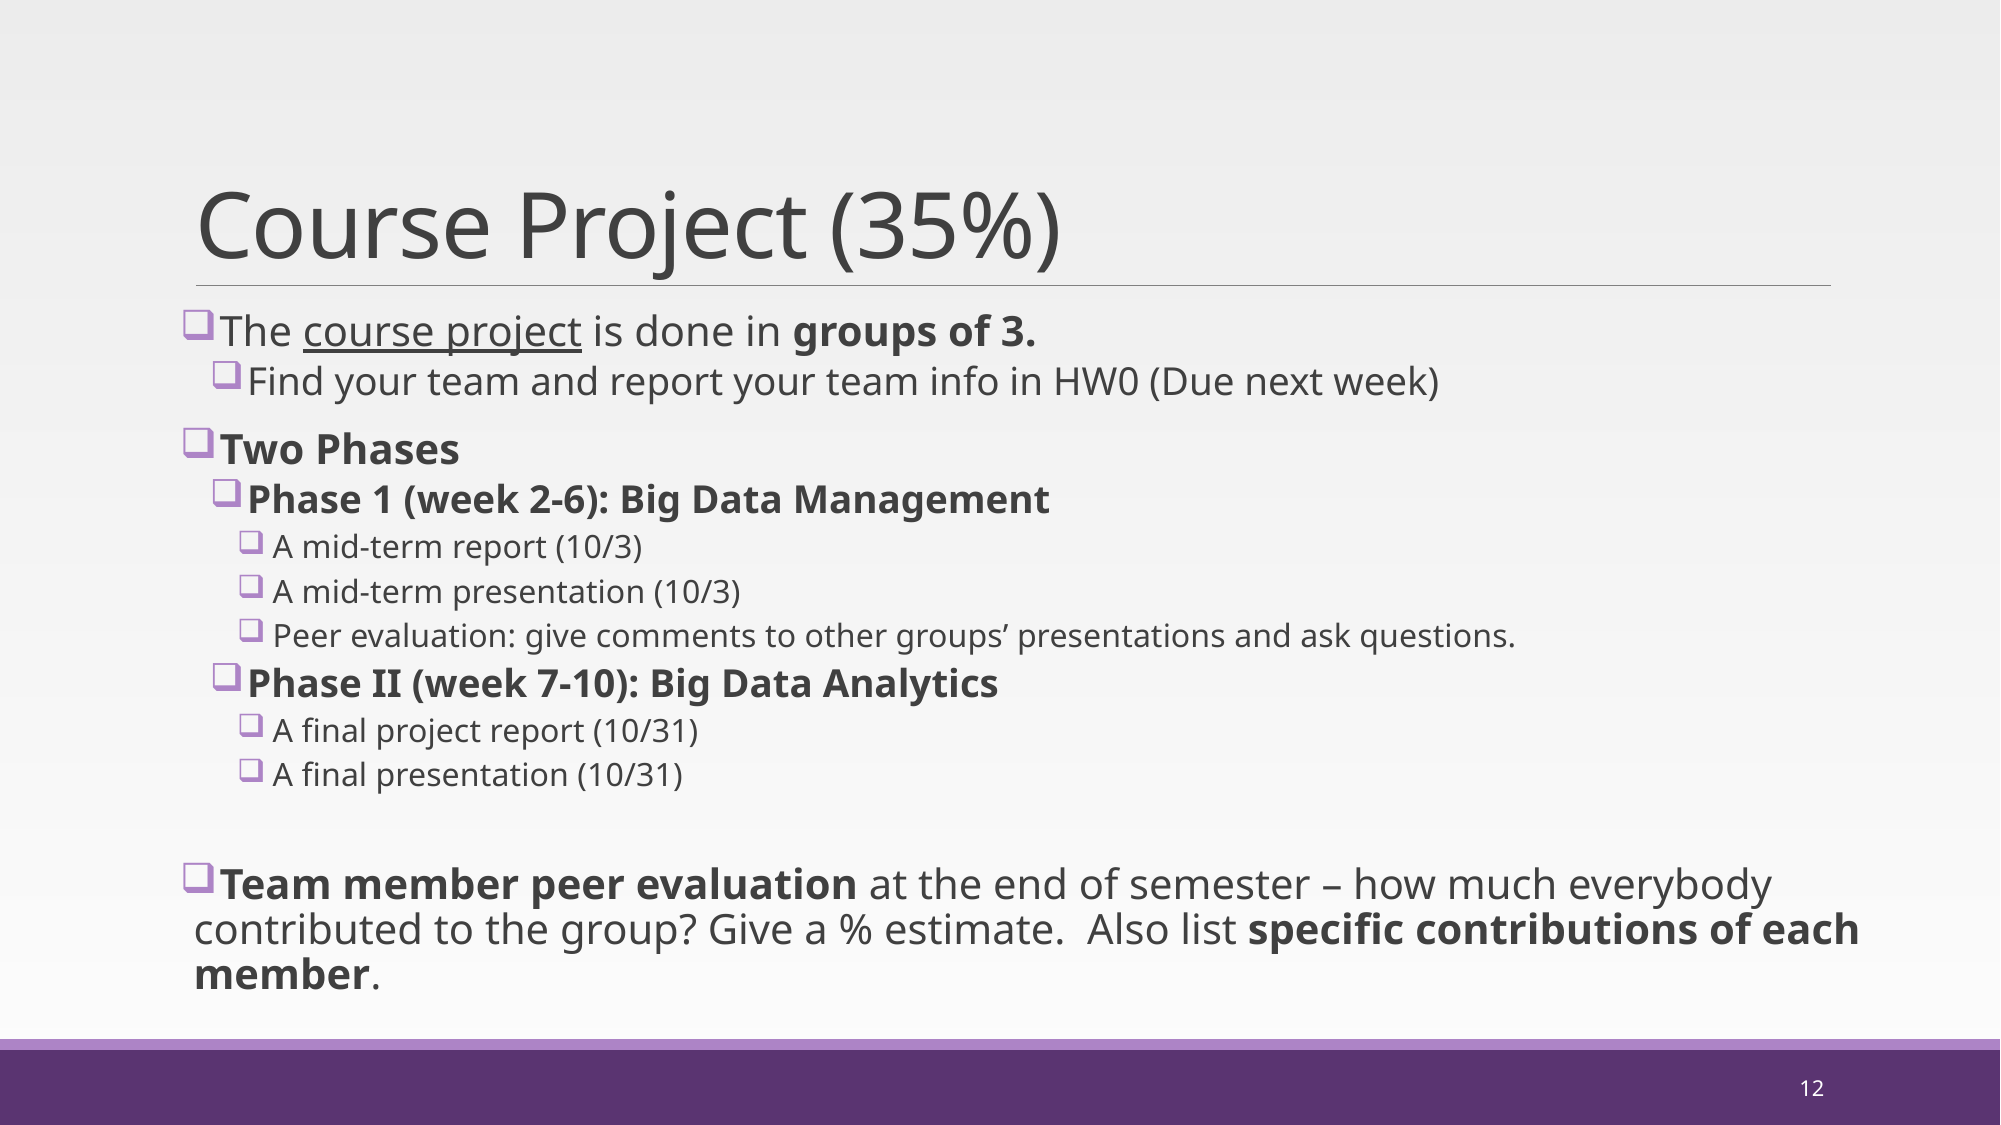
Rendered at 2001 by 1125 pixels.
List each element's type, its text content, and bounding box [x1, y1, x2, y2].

list The course project is done in groups of 3. Find your team and report your team info in HW0 (Due next week) Two Phases Phase 1 (week 2-6): Big Data Management A mid-term report (10/3) A mid-term presentation (10/3) Peer evaluation: give comments to other groups’ presentations and ask questions. Phase II (week 7-10): Big Data Analytics A final project report (10/31) A final presentation (10/31) Team member peer evaluation at the end of semester – how much everybody contributed to the group? Give a % estimate. Also list specific contributions of each member. [180, 302, 1872, 1008]
slide_number 12 [1624, 1059, 1840, 1120]
title Course Project (35%) [180, 47, 1830, 285]
